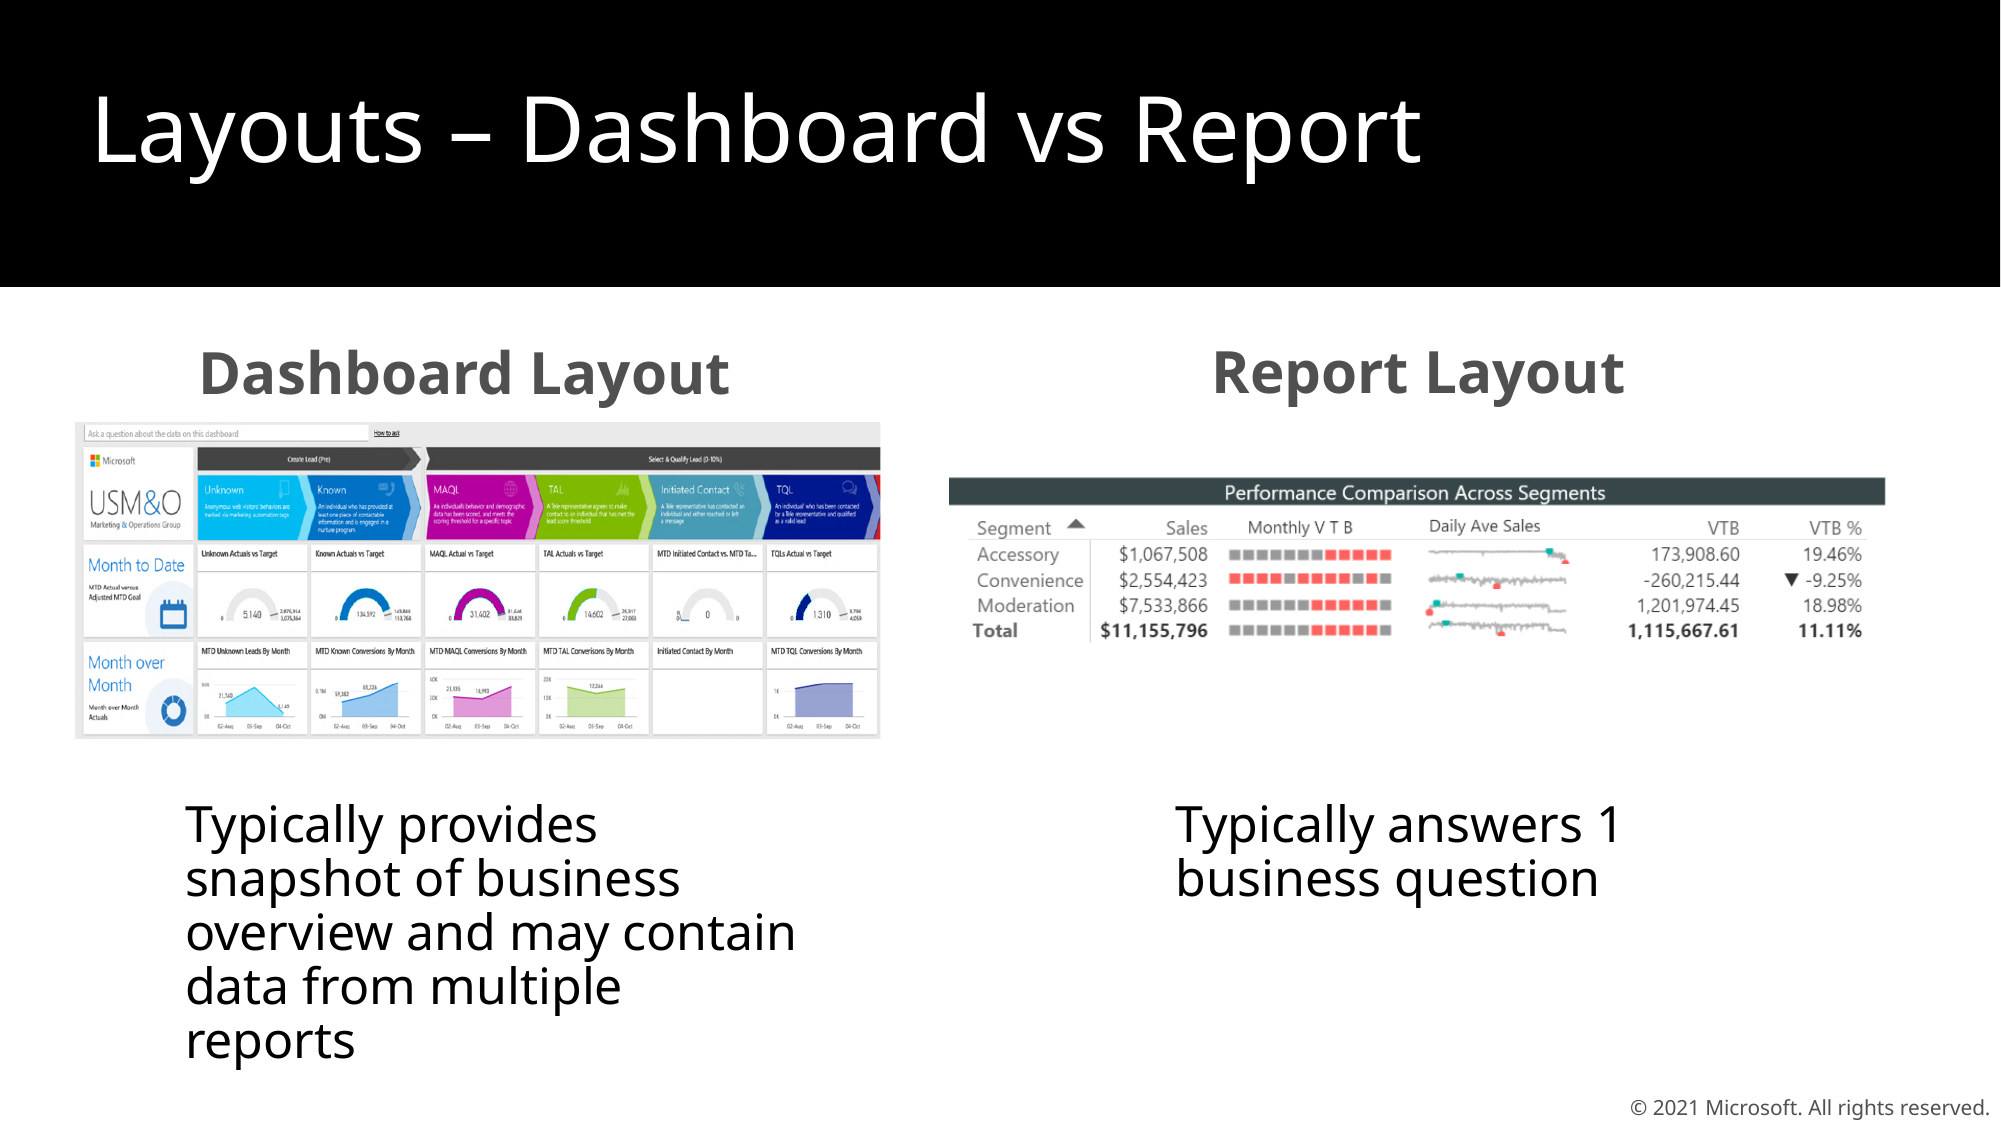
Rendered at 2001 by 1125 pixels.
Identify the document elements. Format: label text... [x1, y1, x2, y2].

text_box Typically answers 1 business question [1145, 775, 1821, 932]
title Layouts – Dashboard vs Report [75, 63, 1919, 178]
text_box Report Layout [1180, 318, 1657, 430]
picture [949, 473, 1888, 655]
picture [74, 421, 881, 739]
text_box Typically provides snapshot of business overview and may contain data from multiple reports [154, 775, 830, 1093]
text_box © 2021 Microsoft. All rights reserved. [1587, 1088, 2000, 1125]
text_box Dashboard Layout [154, 319, 775, 421]
